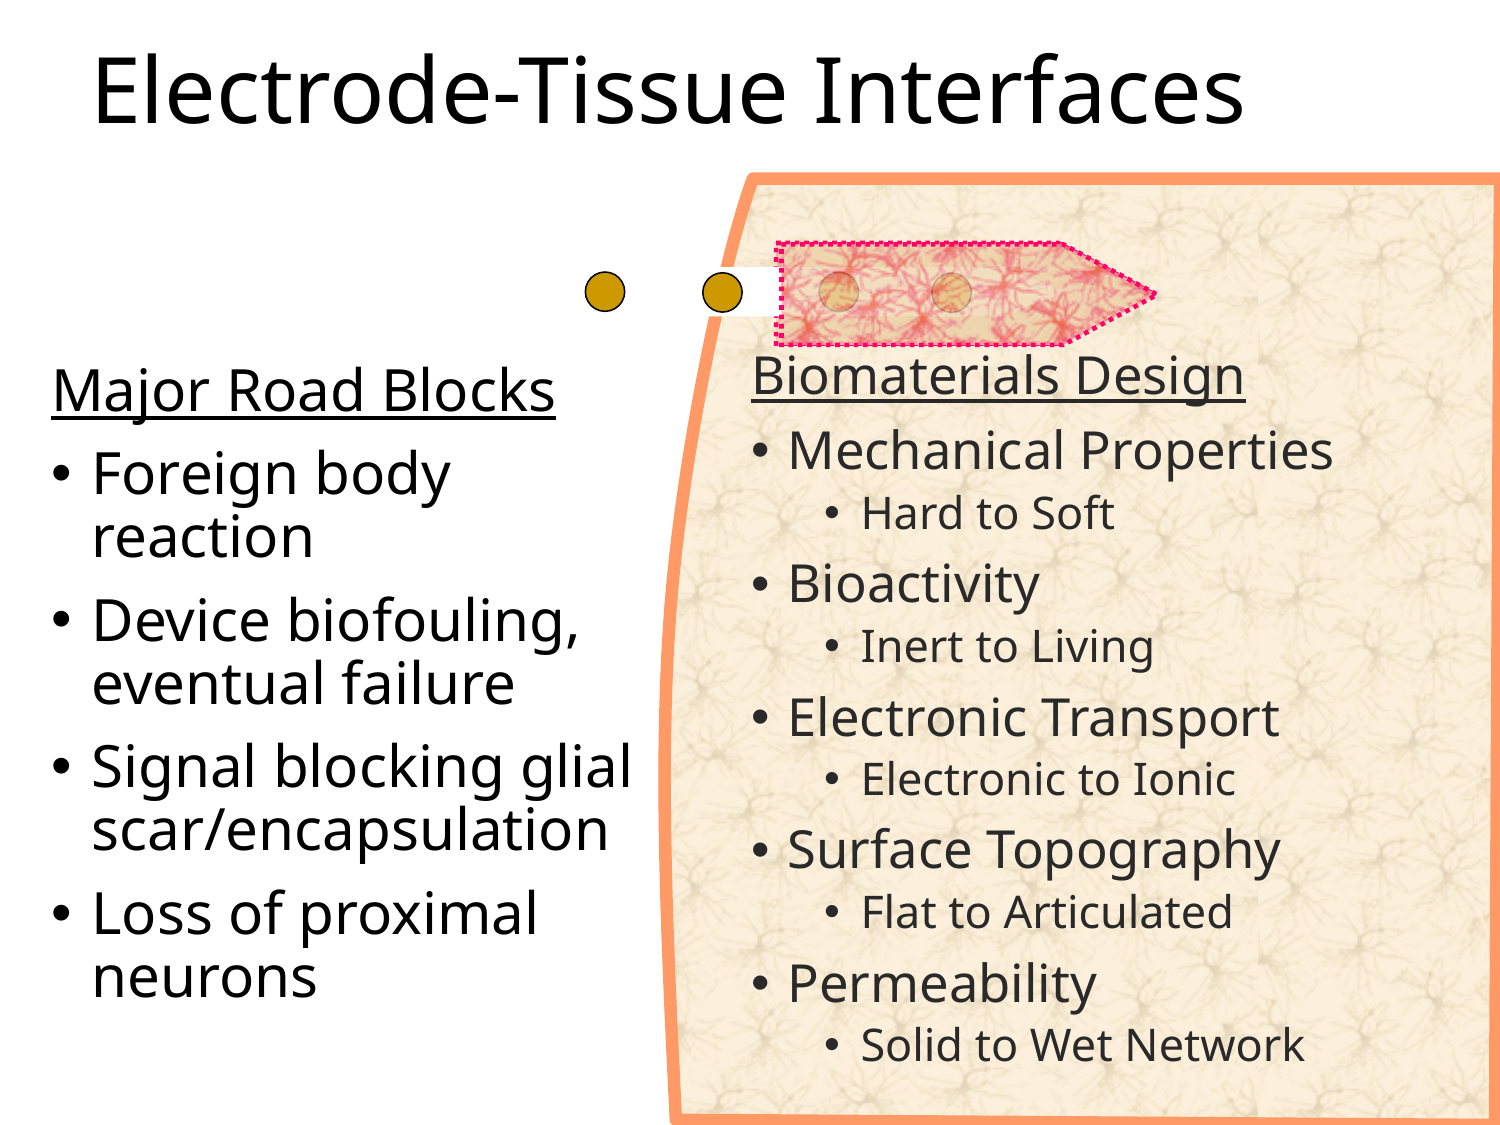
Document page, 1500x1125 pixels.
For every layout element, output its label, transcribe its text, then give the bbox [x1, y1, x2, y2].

text_box [776, 242, 1060, 267]
list Major Road Blocks Foreign body reaction Device biofouling, eventual failure Signal blocking glial scar/encapsulation Loss of proximal neurons [36, 353, 699, 1096]
list Biomaterials Design Mechanical Properties Hard to Soft Bioactivity Inert to Living Electronic Transport Electronic to Ionic Surface Topography Flat to Articulated Permeability Solid to Wet Network [736, 341, 1500, 1085]
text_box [513, 267, 1066, 317]
text_box [781, 244, 1158, 345]
text_box [727, 178, 1500, 341]
text_box [776, 317, 781, 344]
text_box [674, 317, 1496, 1125]
title Electrode-Tissue Interfaces [75, 0, 1425, 188]
